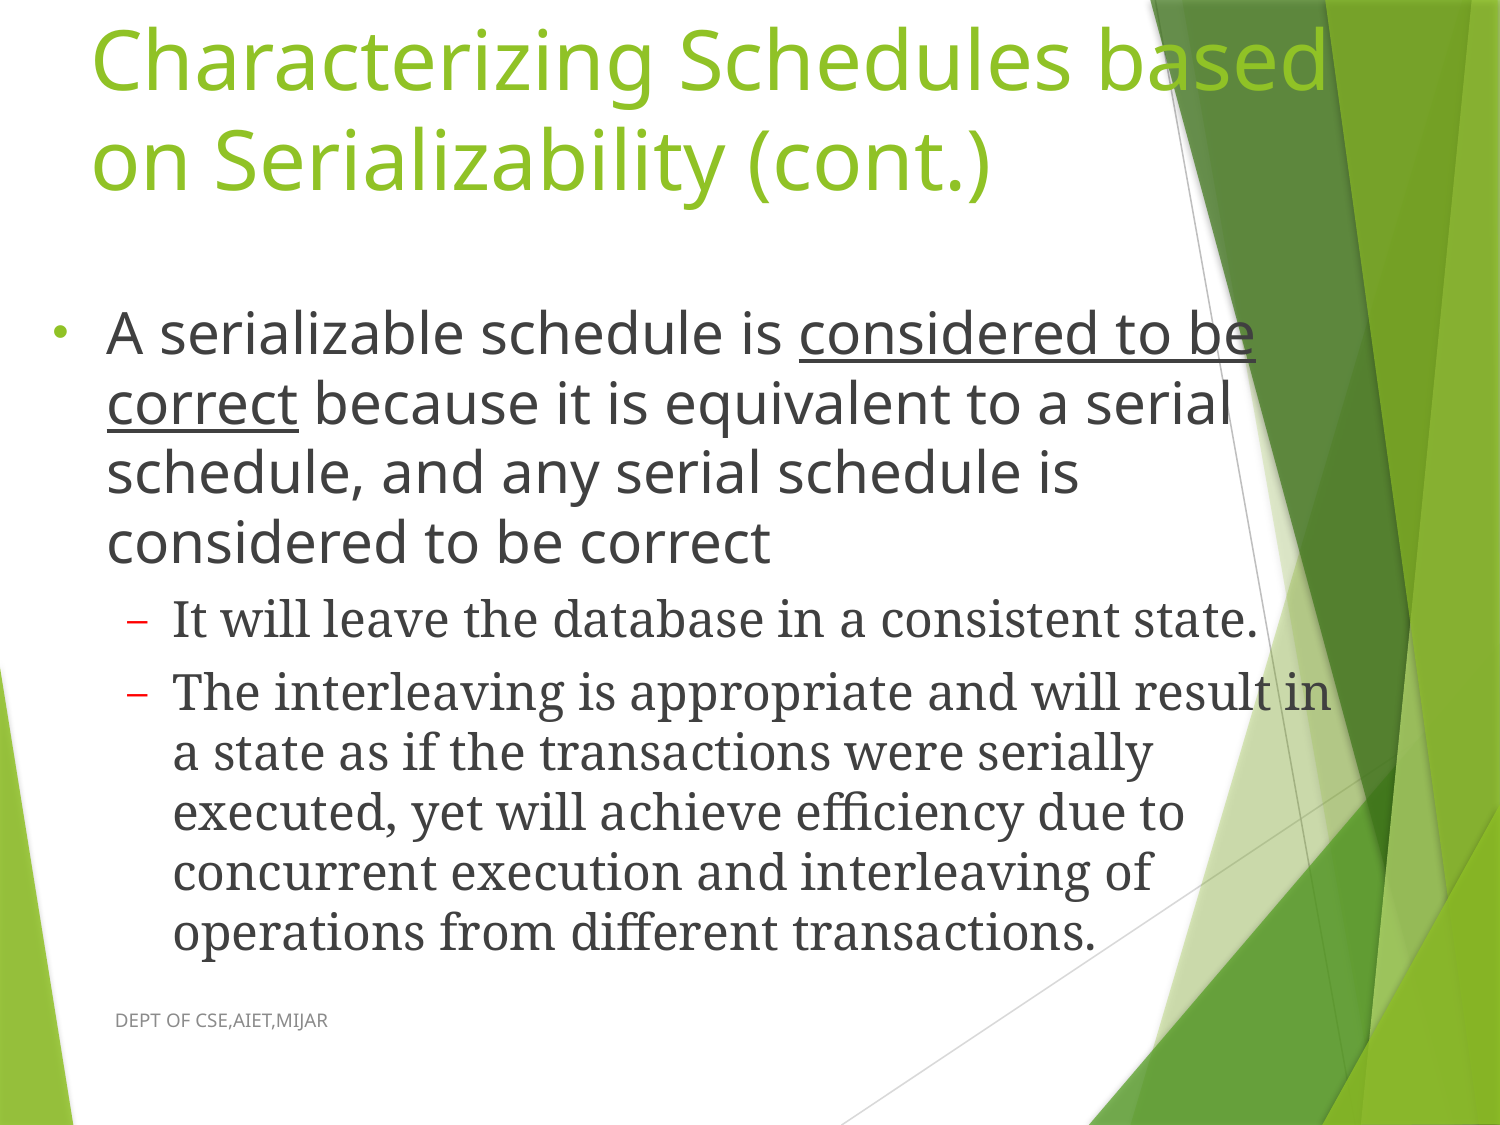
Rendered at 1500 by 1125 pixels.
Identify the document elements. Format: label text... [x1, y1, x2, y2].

title Characterizing Schedules based on Serializability (cont.) [75, 0, 1350, 236]
footer DEPT OF CSE,AIET,MIJAR [99, 991, 859, 1051]
list A serializable schedule is considered to be correct because it is equivalent to a serial schedule, and any serial schedule is considered to be correct It will leave the database in a consistent state. The interleaving is appropriate and will result in a state as if the transactions were serially executed, yet will achieve efficiency due to concurrent execution and interleaving of operations from different transactions. [37, 288, 1378, 969]
